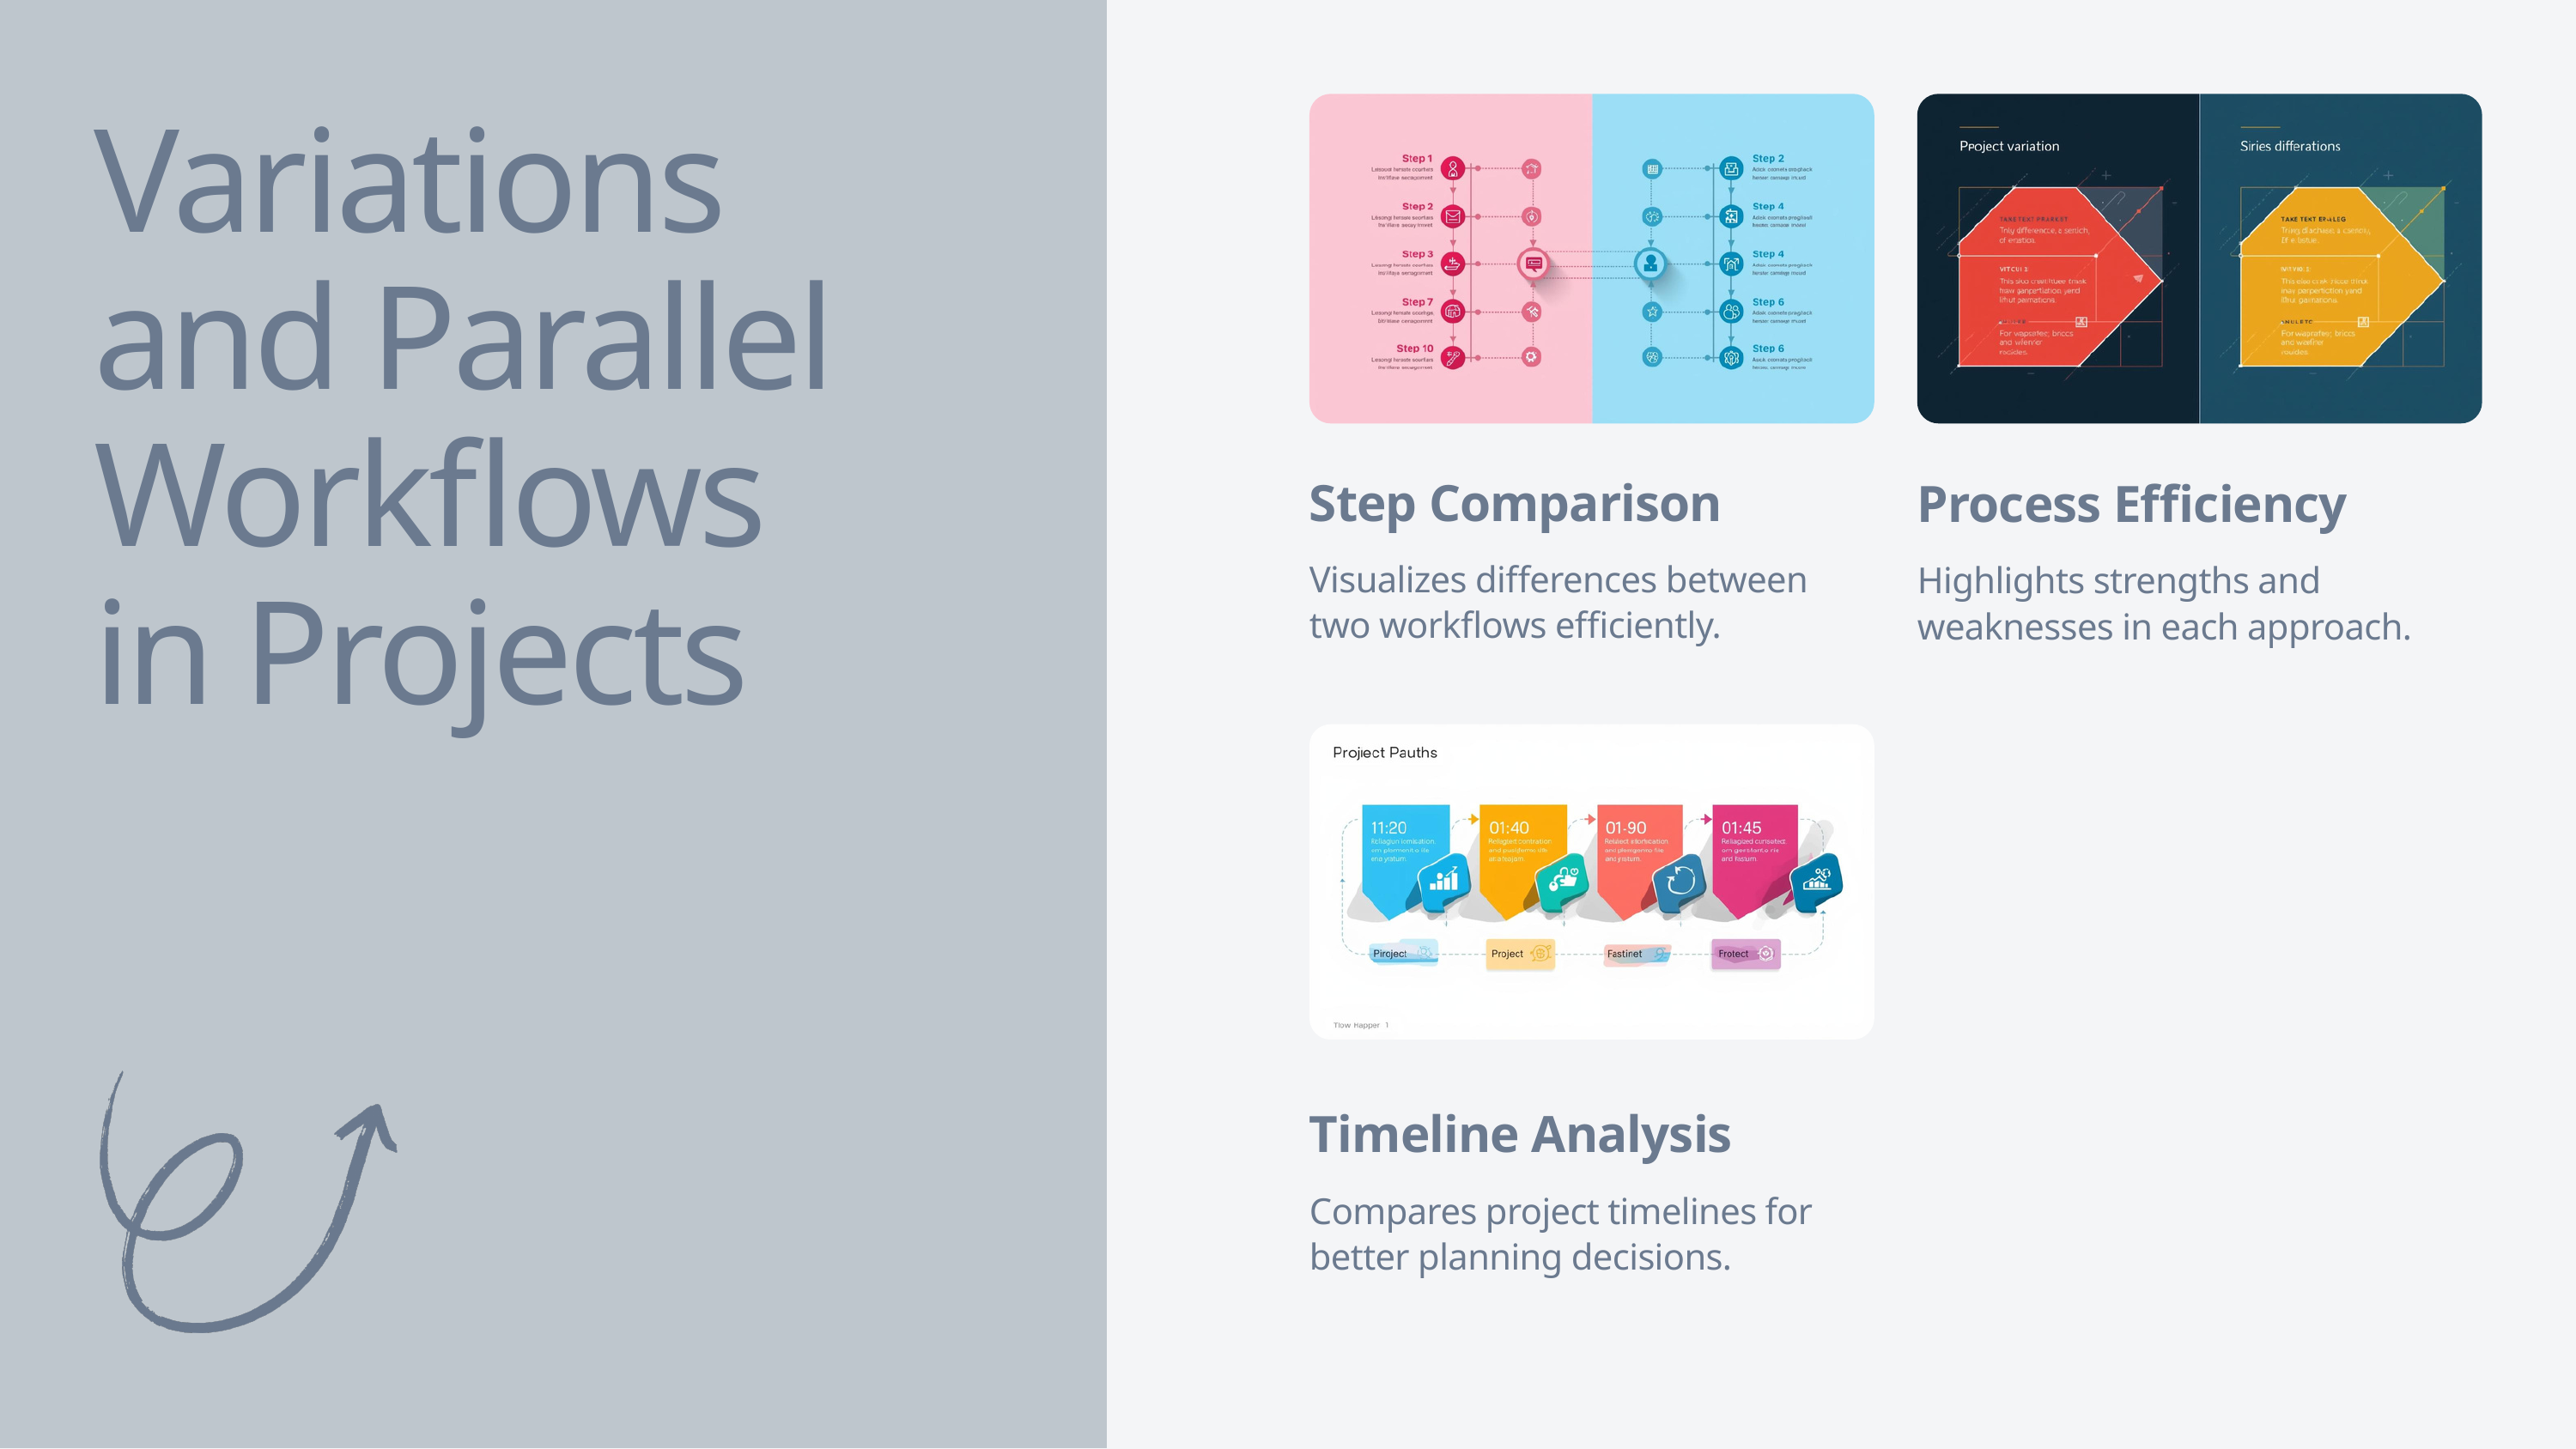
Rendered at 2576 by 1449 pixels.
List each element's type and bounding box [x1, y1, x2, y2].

text_box [1309, 94, 1875, 424]
text_box [1917, 471, 2482, 645]
text_box [1309, 470, 1875, 643]
text_box [1309, 724, 1875, 1040]
text_box [0, 0, 1108, 1449]
text_box [1917, 94, 2482, 424]
text_box [1309, 1102, 1875, 1275]
